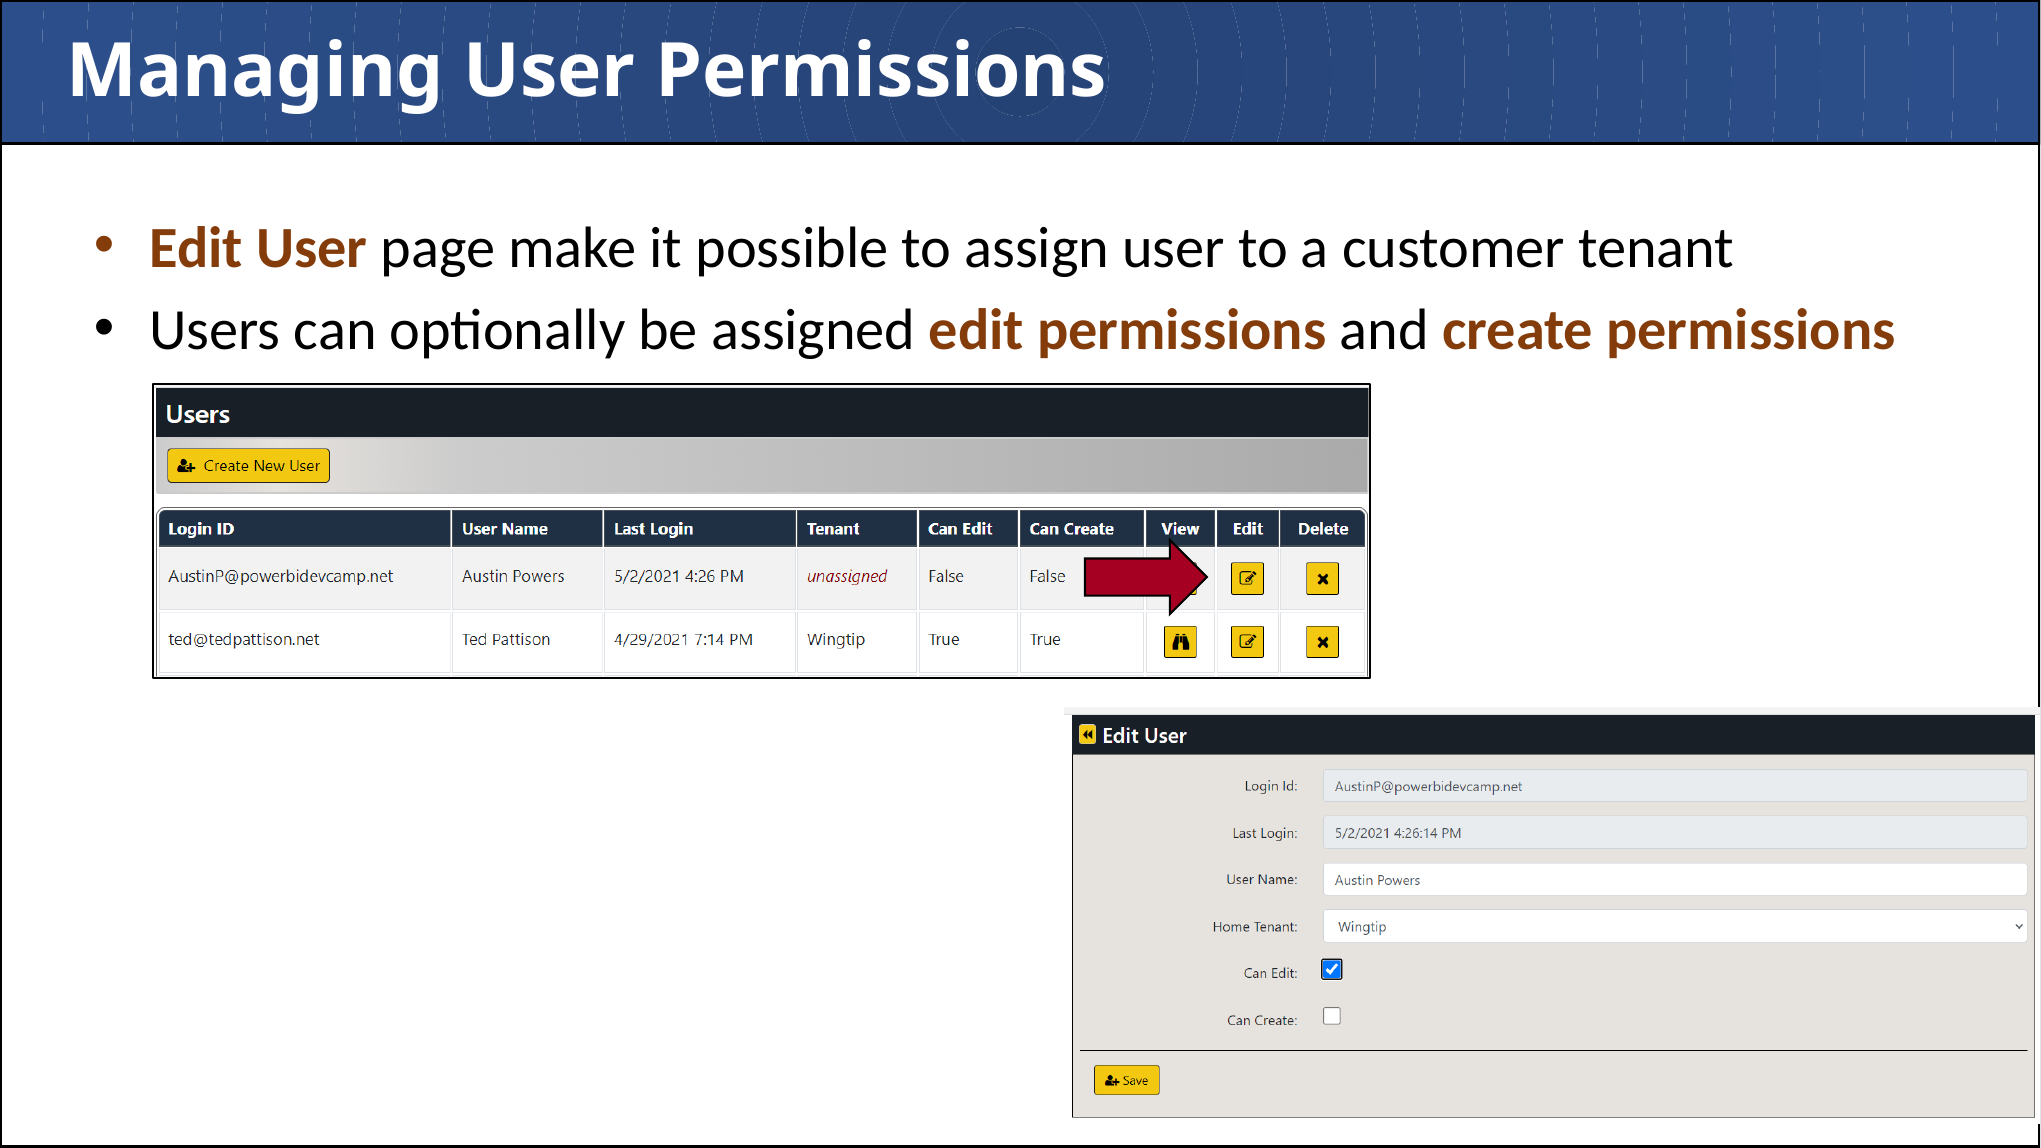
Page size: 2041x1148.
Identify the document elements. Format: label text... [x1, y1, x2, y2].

title Managing User Permissions [51, 31, 1988, 113]
list Edit User page make it possible to assign user to a customer tenant Users can optionally be assigned edit permissions and create permissions [79, 201, 1988, 371]
picture [154, 384, 1369, 677]
picture [1064, 707, 2041, 1124]
